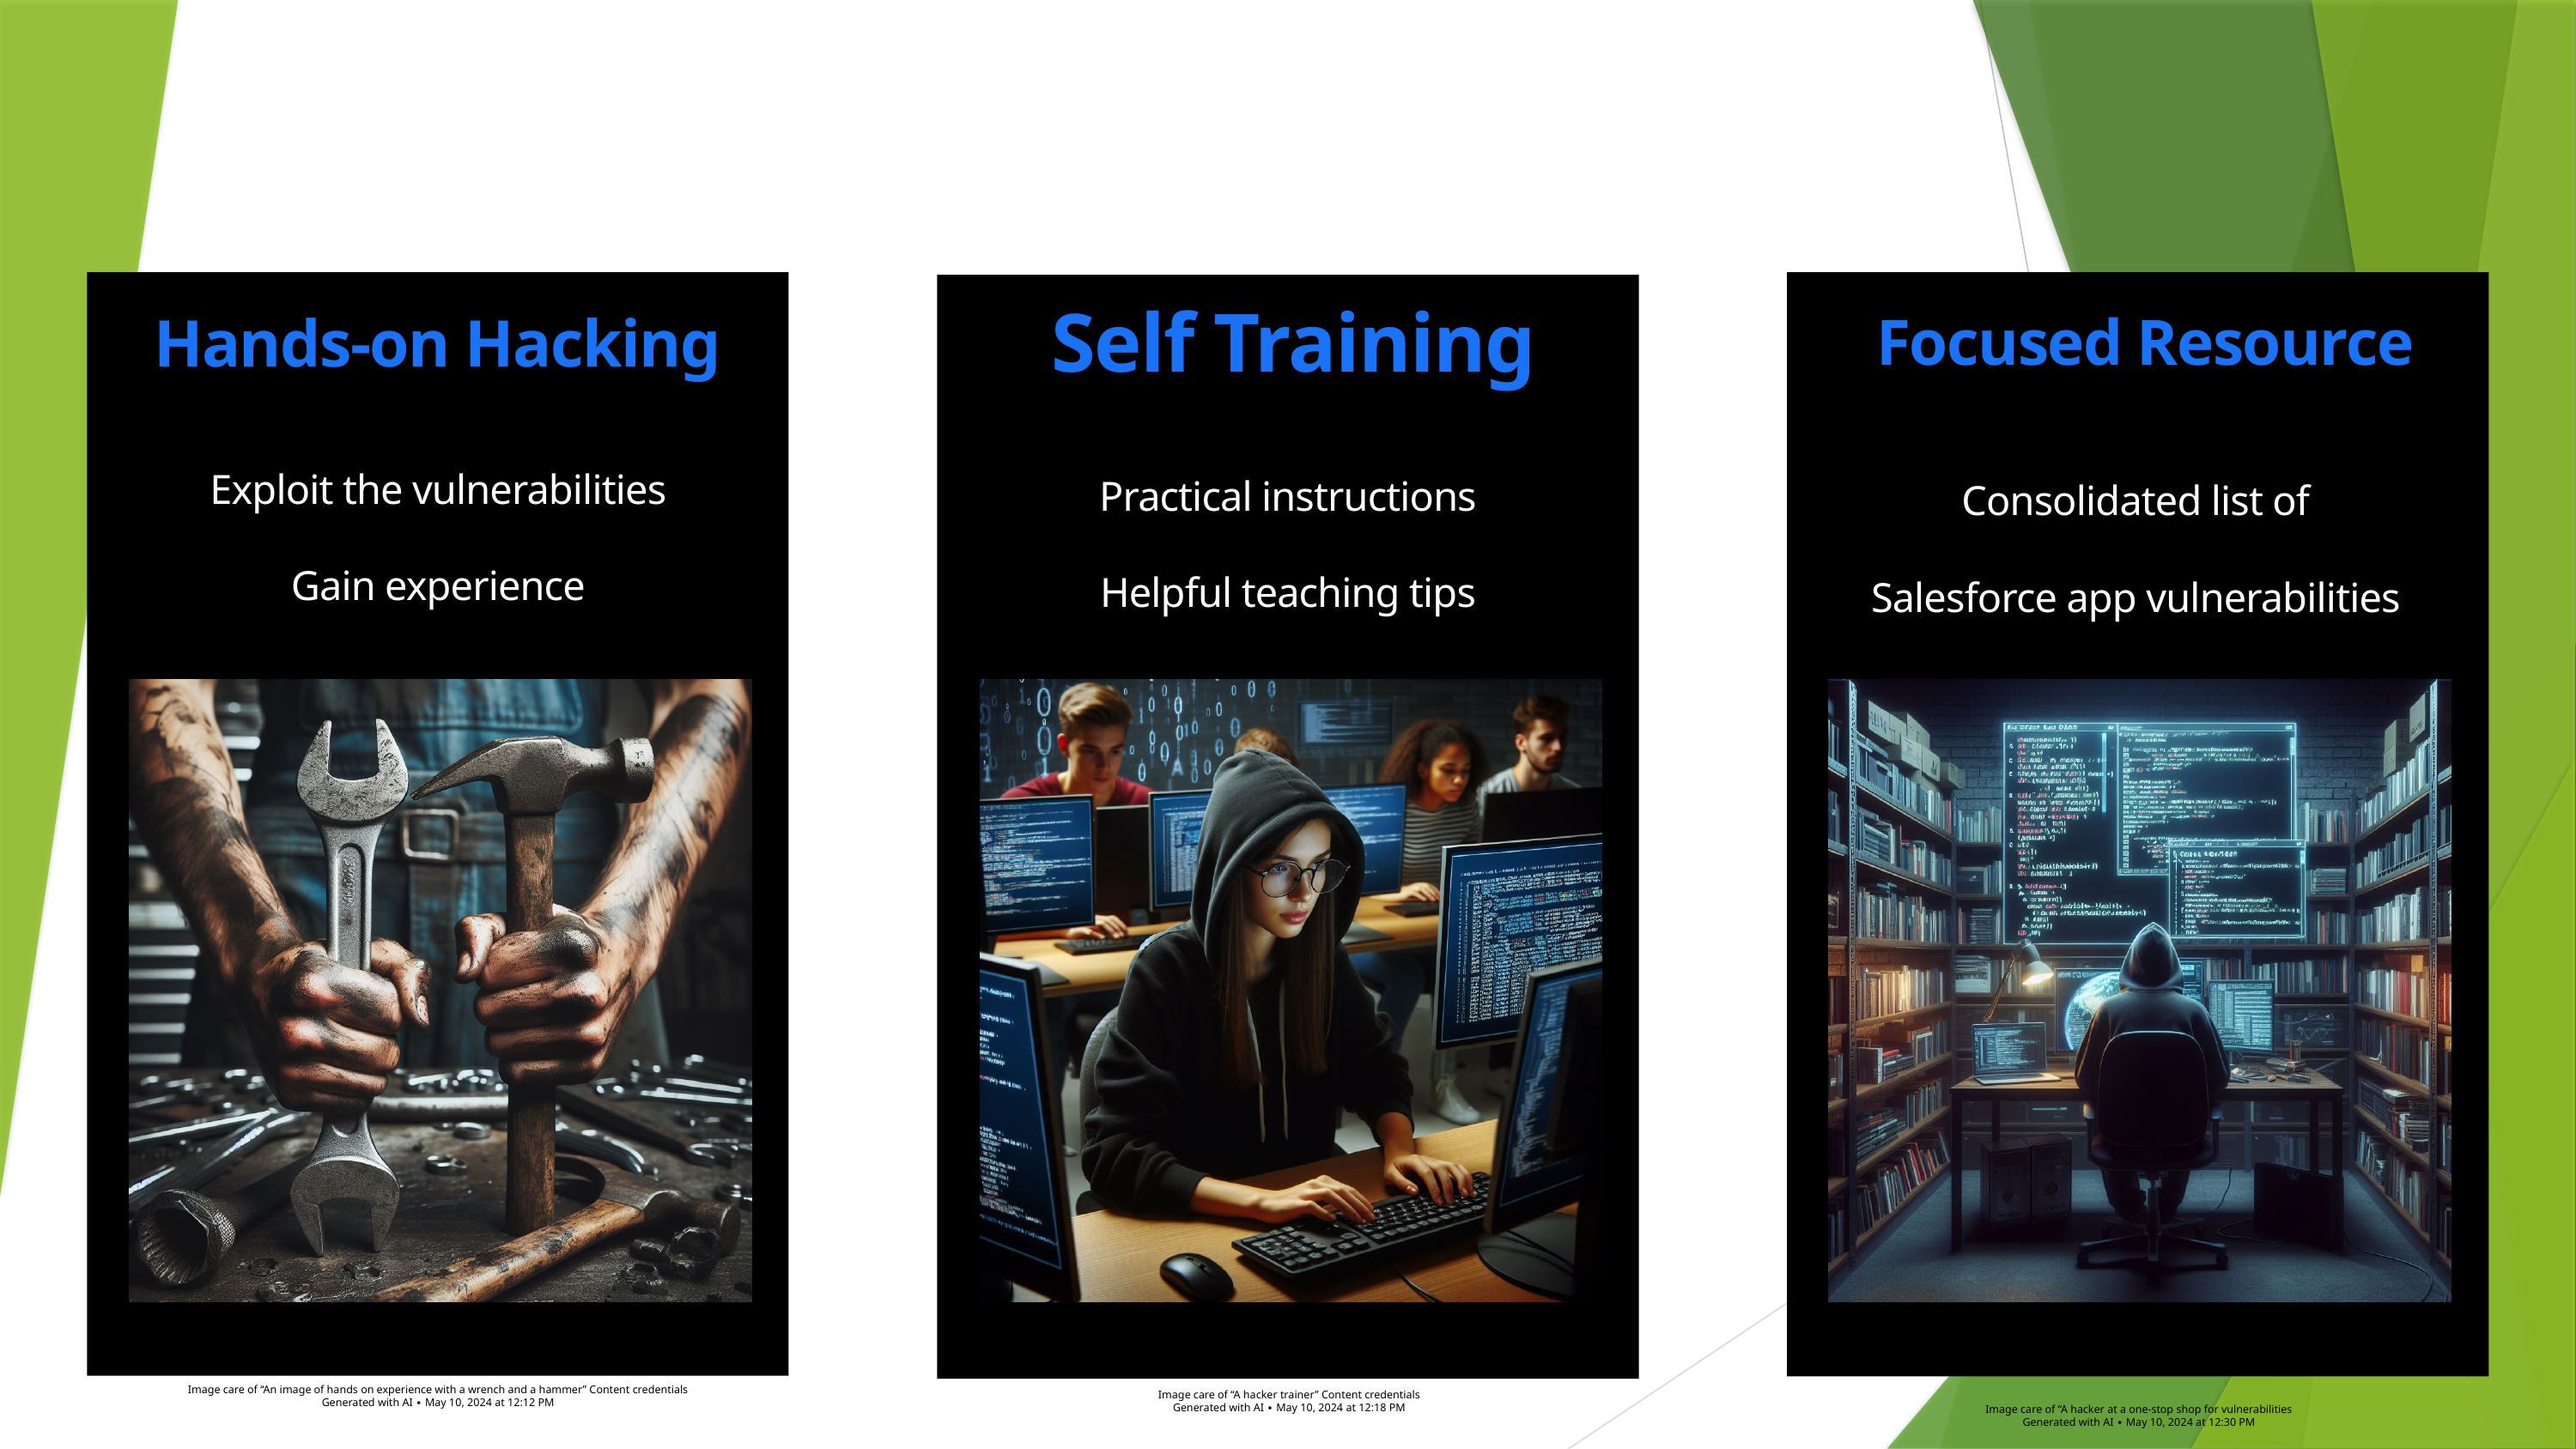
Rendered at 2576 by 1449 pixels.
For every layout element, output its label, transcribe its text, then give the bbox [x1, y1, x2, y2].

picture [1828, 679, 2451, 1302]
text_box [86, 271, 2489, 1379]
picture [129, 679, 752, 1302]
picture [979, 679, 1603, 1302]
text_box Image care of “A hacker at a one-stop shop for vulnerabilities Generated with AI ∙ May 10, 2024 at 12:30 PM [1788, 1393, 2490, 1438]
text_box Image care of “A hacker trainer” Content credentials Generated with AI ∙ May 10, 2024 at 12:18 PM [938, 1389, 1640, 1423]
text_box Image care of “An image of hands on experience with a wrench and a hammer” Content credentials Generated with AI ∙ May 10, 2024 at 12:12 PM [87, 1389, 789, 1418]
